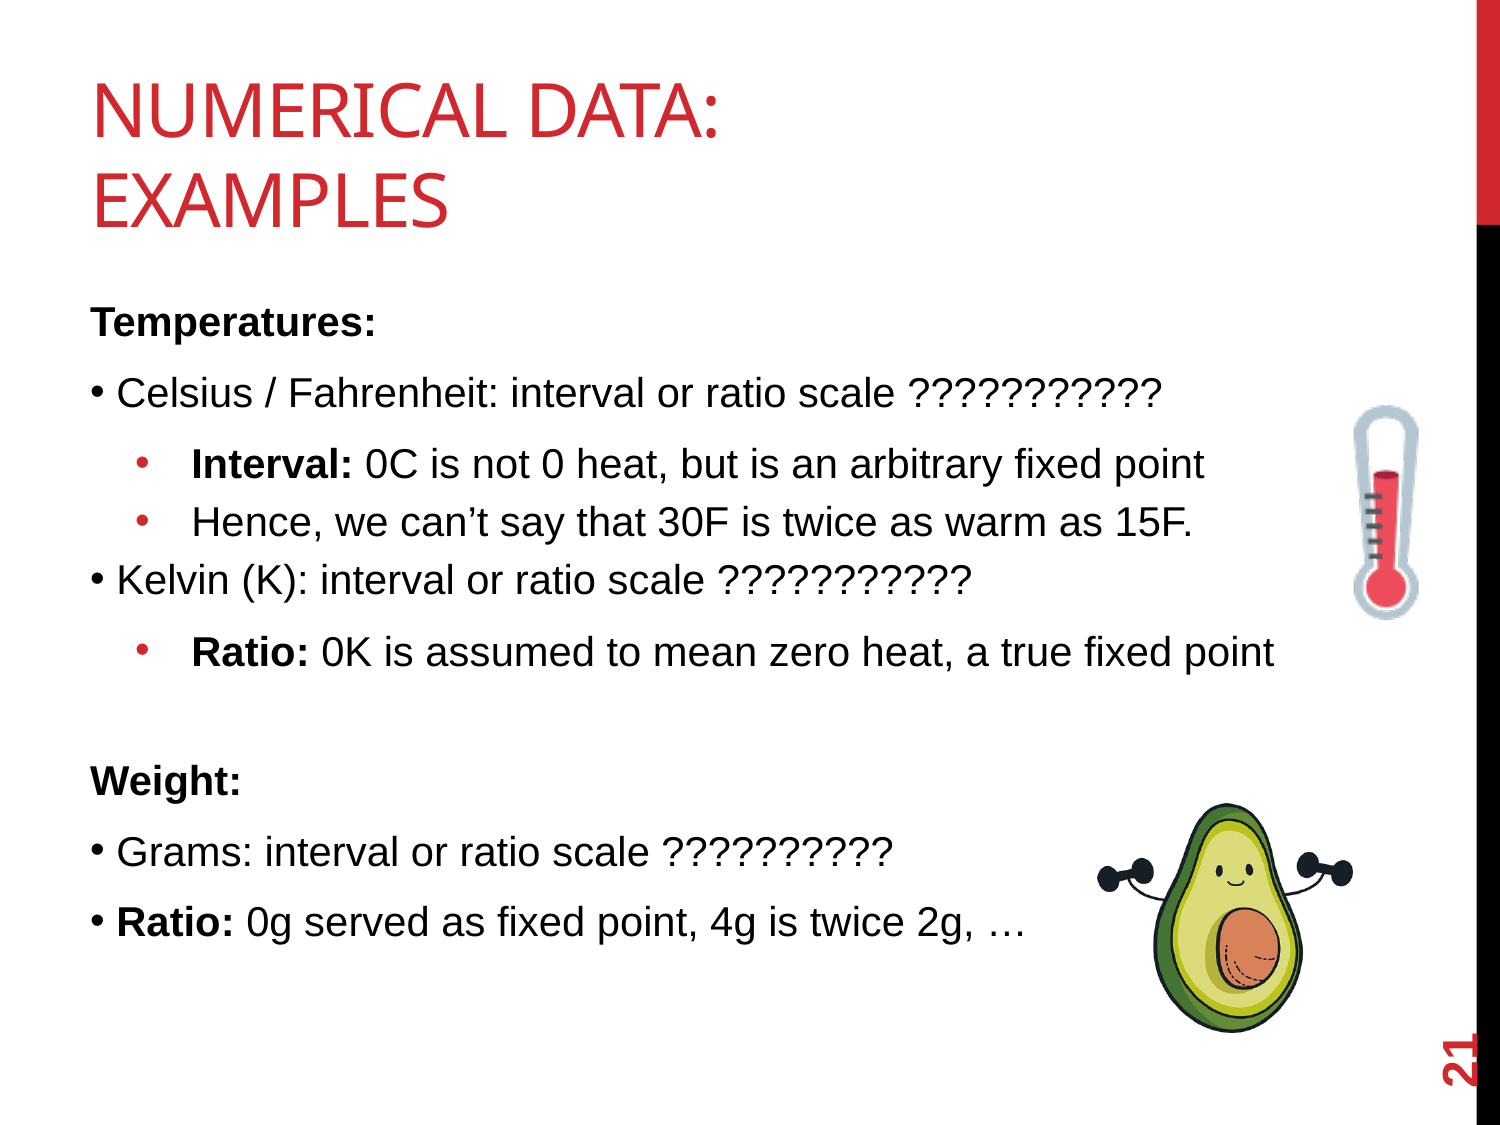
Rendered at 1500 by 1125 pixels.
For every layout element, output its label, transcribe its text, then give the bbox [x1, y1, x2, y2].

picture [1097, 803, 1353, 1034]
picture [1272, 399, 1500, 627]
slide_number 21 [1427, 887, 1488, 1104]
list Temperatures: Celsius / Fahrenheit: interval or ratio scale ??????????? Interval: 0C is not 0 heat, but is an arbitrary fixed point Hence, we can’t say that 30F is twice as warm as 15F. Kelvin (K): interval or ratio scale ??????????? Ratio: 0K is assumed to mean zero heat, a true fixed point Weight: Grams: interval or ratio scale ?????????? Ratio: 0g served as fixed point, 4g is twice 2g, … [75, 287, 1325, 1005]
title Numerical Data: Examples [75, 25, 1025, 250]
